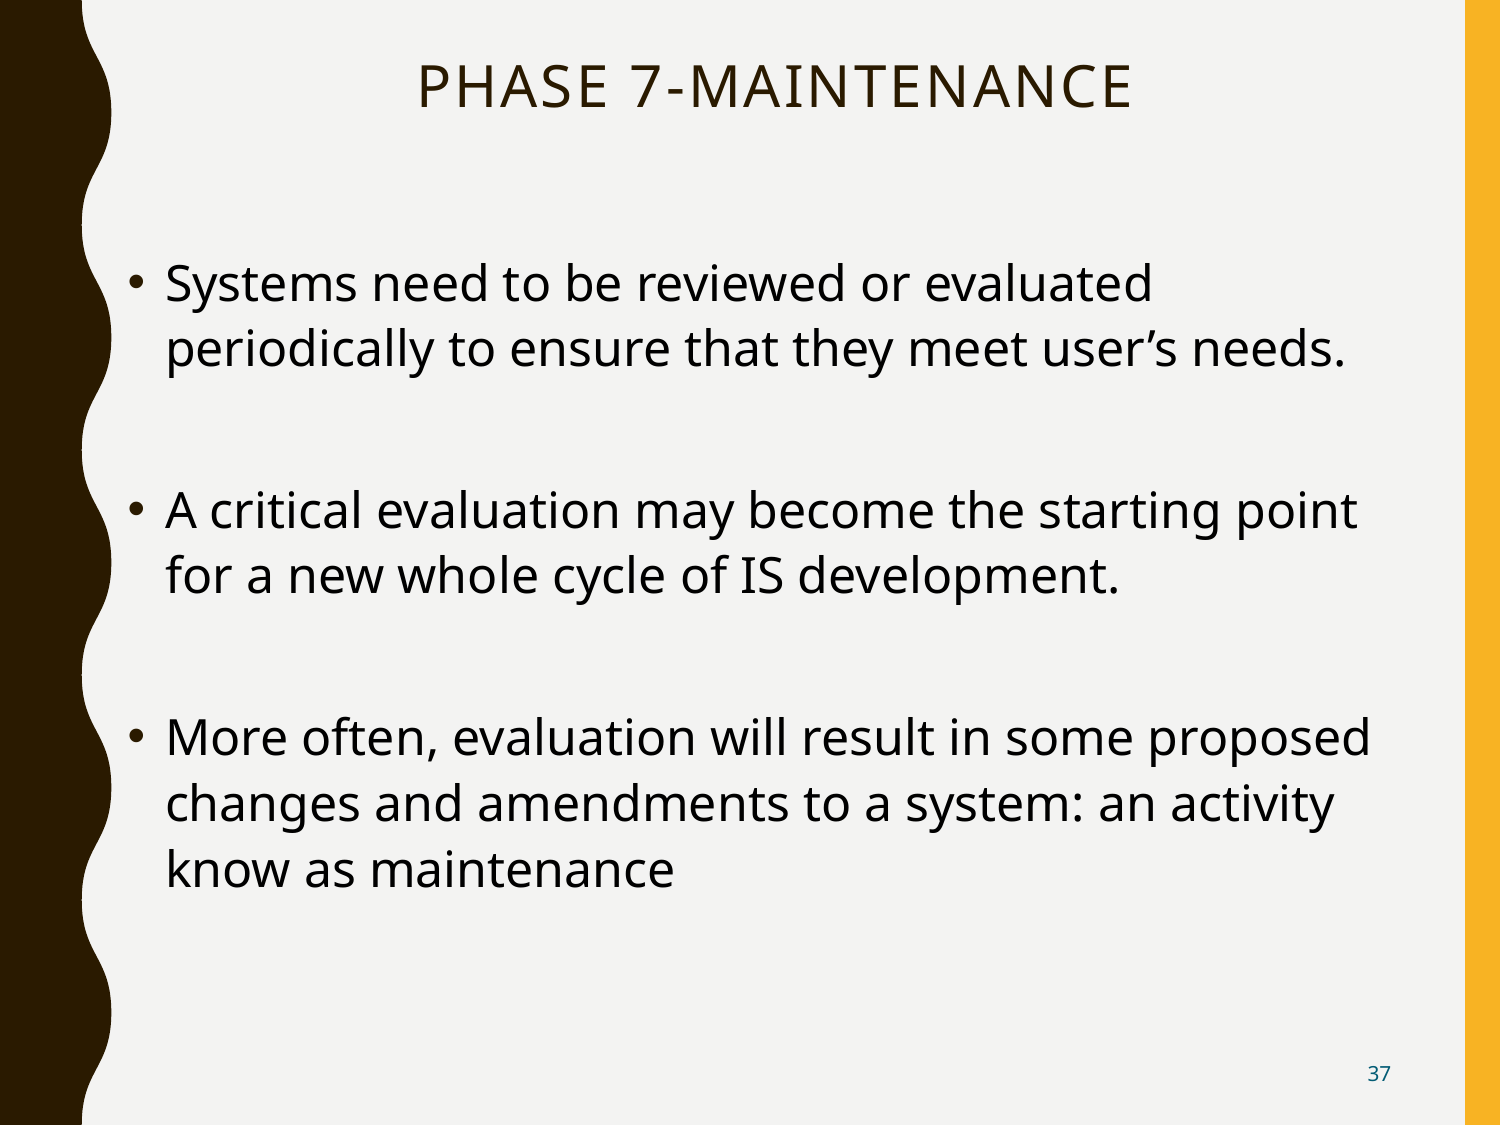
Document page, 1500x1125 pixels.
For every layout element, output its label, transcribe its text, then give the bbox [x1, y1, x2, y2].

title Phase 7-maintenance [50, 50, 1500, 238]
slide_number 37 [1059, 1045, 1407, 1103]
list Systems need to be reviewed or evaluated periodically to ensure that they meet user’s needs. A critical evaluation may become the starting point for a new whole cycle of IS development. More often, evaluation will result in some proposed changes and amendments to a system: an activity know as maintenance [112, 237, 1450, 905]
